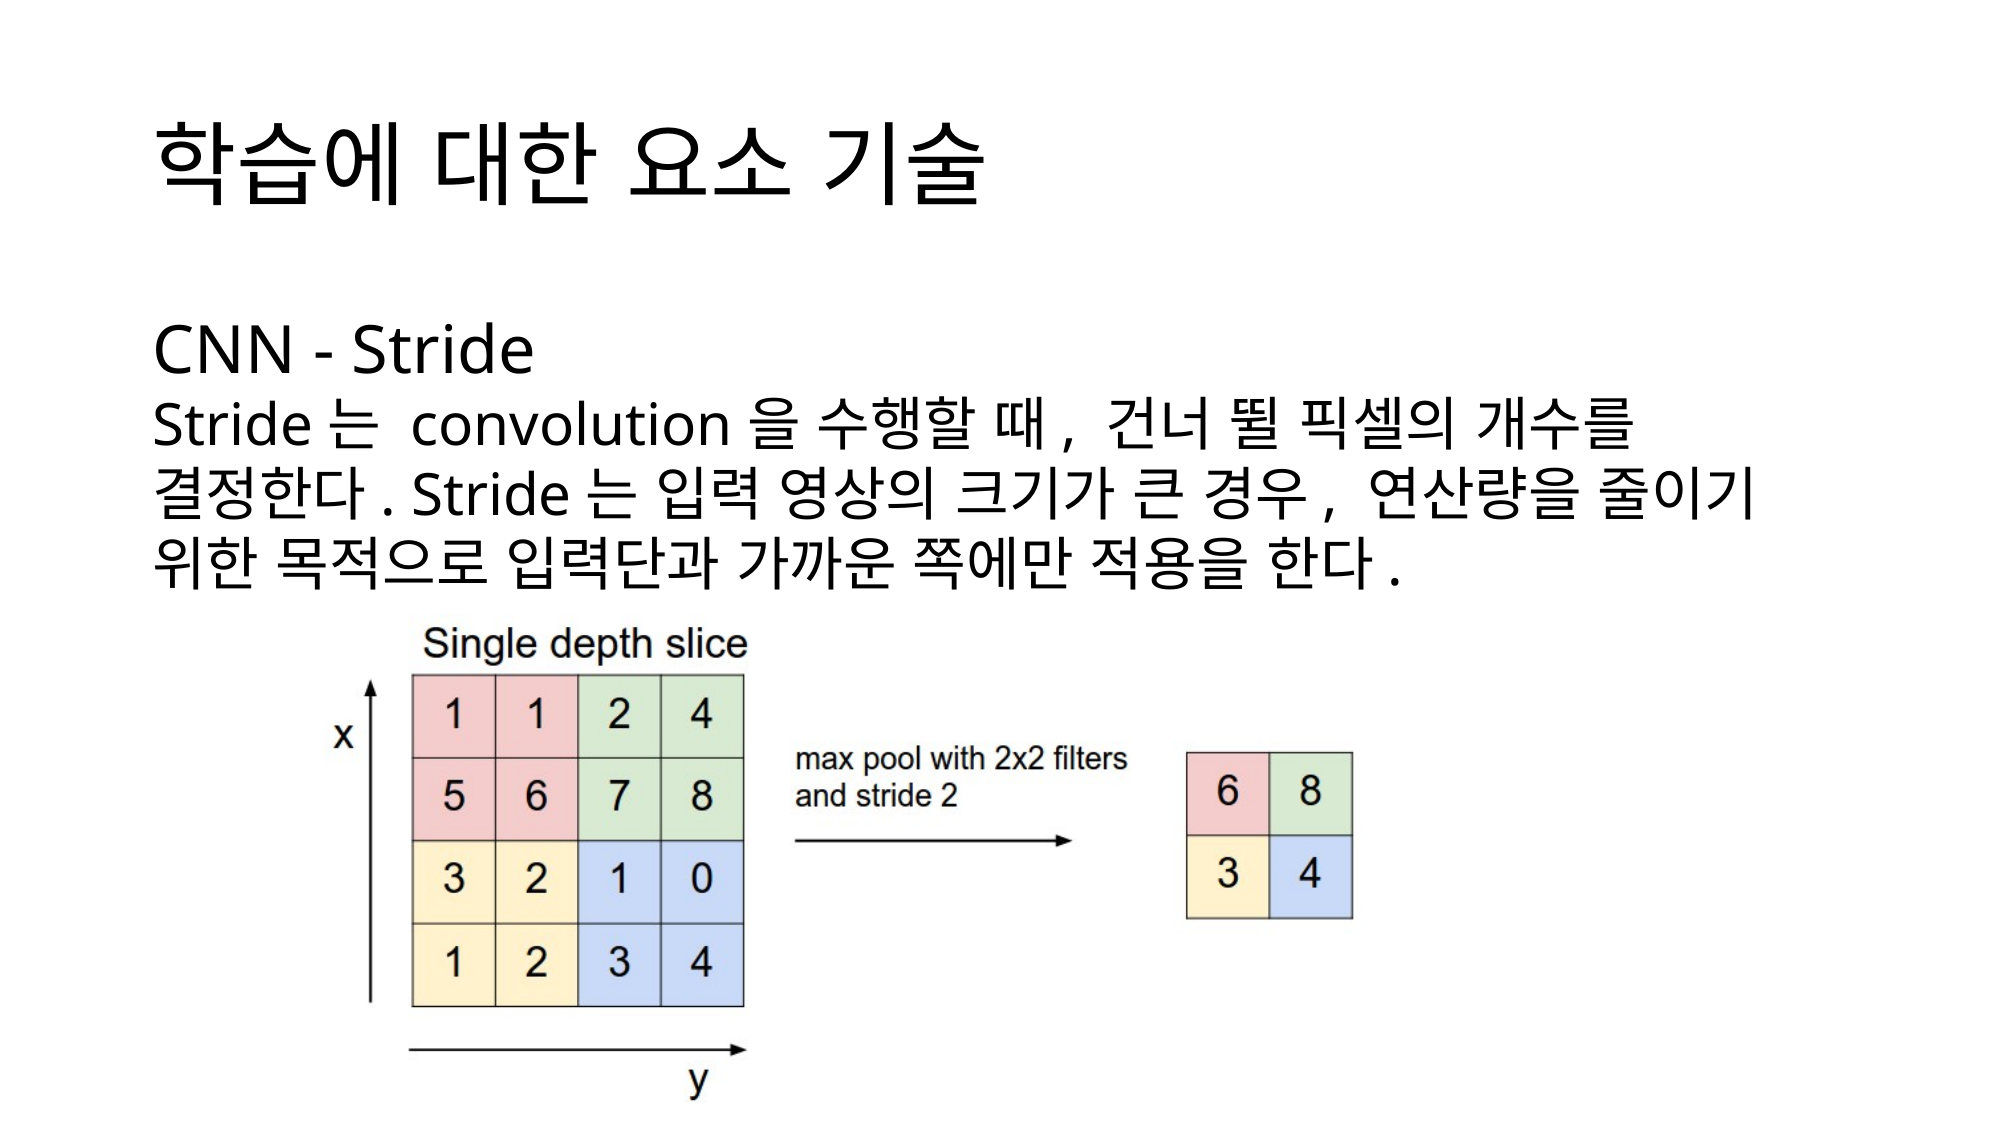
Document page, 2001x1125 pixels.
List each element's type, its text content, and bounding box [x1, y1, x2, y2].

picture [324, 614, 1368, 1104]
title 학습에 대한 요소 기술 [137, 59, 1863, 278]
list CNN - Stride Stride는 convolution을 수행할 때, 건너 뛸 픽셀의 개수를 결정한다. Stride는 입력 영상의 크기가 큰 경우, 연산량을 줄이기 위한 목적으로 입력단과 가까운 쪽에만 적용을 한다. [137, 299, 1863, 1014]
